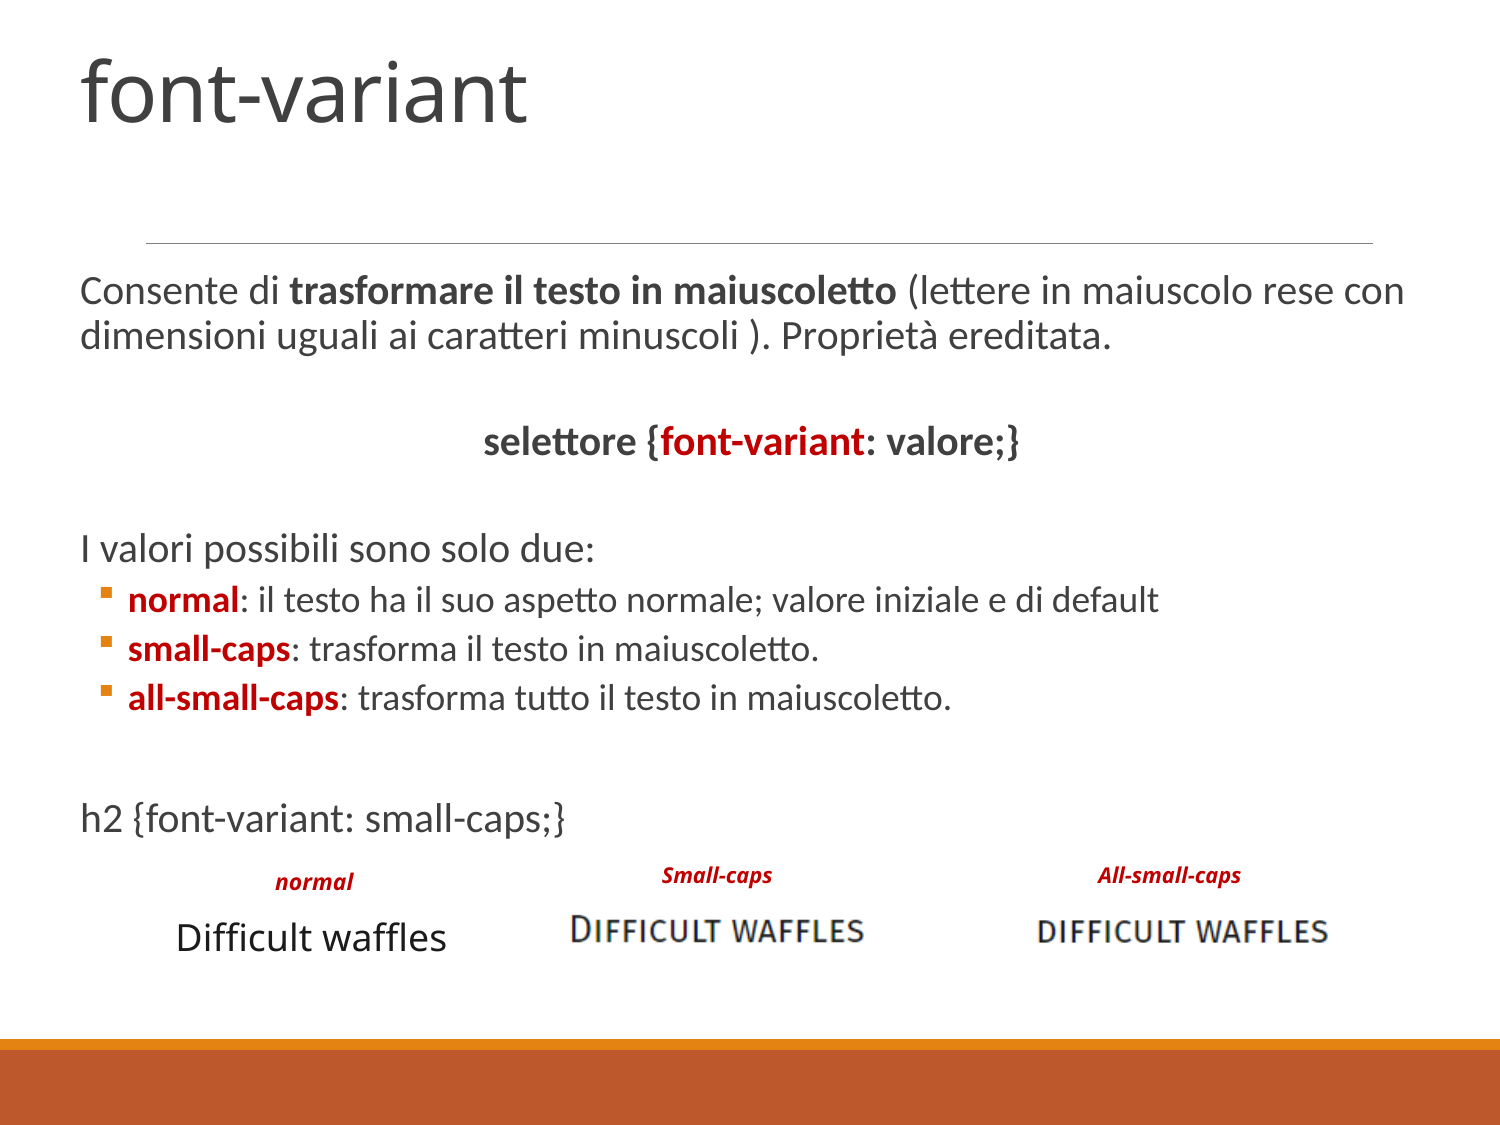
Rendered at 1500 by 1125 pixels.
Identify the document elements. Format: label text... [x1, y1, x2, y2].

picture [548, 889, 886, 971]
text_box All-small-caps [1016, 854, 1324, 895]
text_box normal [248, 859, 380, 903]
text_box Small-caps [563, 854, 871, 887]
picture [1020, 900, 1342, 963]
title font-variant [64, 47, 1424, 244]
text_box Difficult waffles [160, 906, 468, 967]
list Consente di trasformare il testo in maiuscoletto (lettere in maiuscolo rese con dimensioni uguali ai caratteri minuscoli ). Proprietà ereditata. selettore {font-variant: valore;} I valori possibili sono solo due: normal: il testo ha il suo aspetto normale; valore iniziale e di default small-caps: trasforma il testo in maiuscoletto. all-small-caps: trasforma tutto il testo in maiuscoletto. h2 {font-variant: small-caps;} [64, 260, 1424, 1000]
